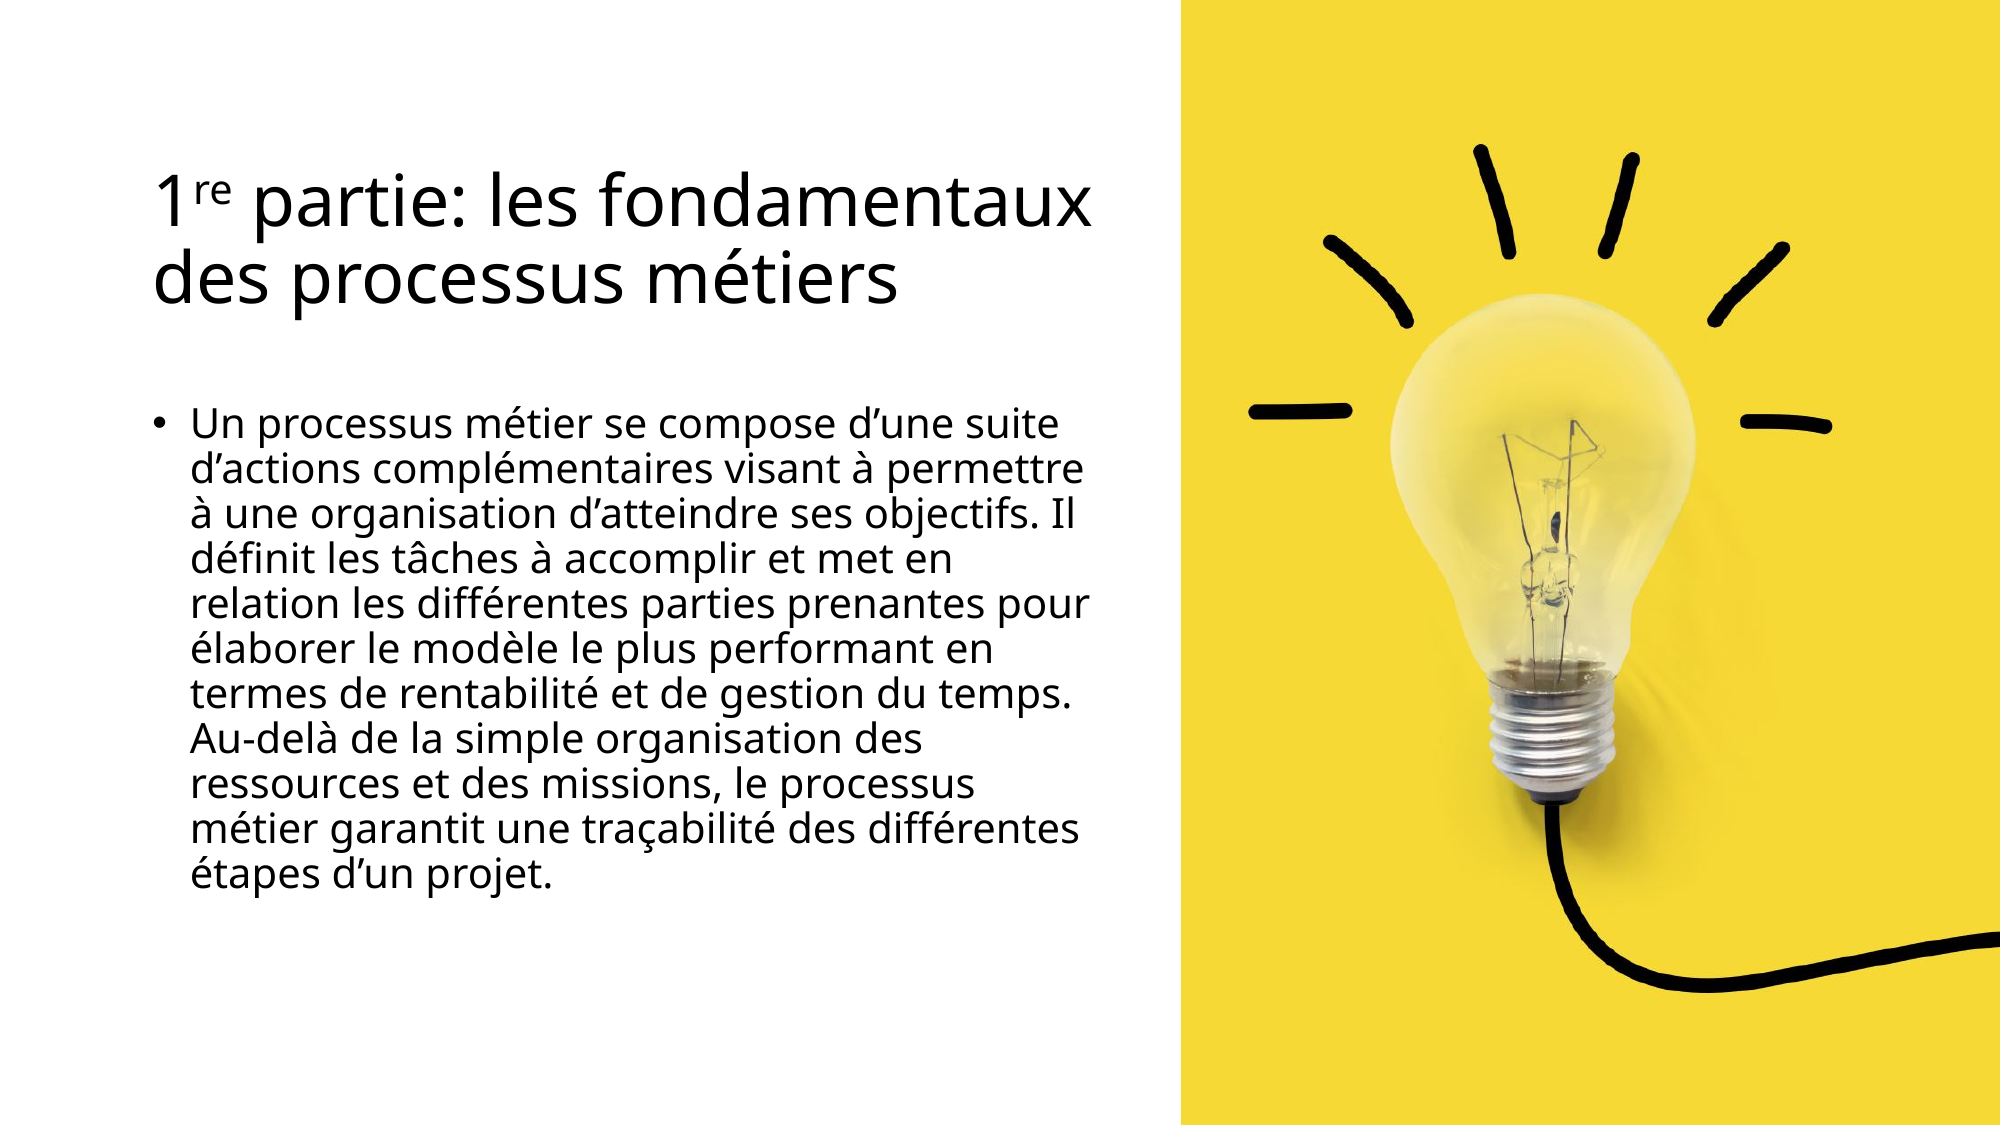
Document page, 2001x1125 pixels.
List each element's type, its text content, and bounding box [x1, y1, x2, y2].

list Un processus métier se compose d’une suite d’actions complémentaires visant à permettre à une organisation d’atteindre ses objectifs. Il définit les tâches à accomplir et met en relation les différentes parties prenantes pour élaborer le modèle le plus performant en termes de rentabilité et de gestion du temps. Au-delà de la simple organisation des ressources et des missions, le processus métier garantit une traçabilité des différentes étapes d’un projet. [137, 394, 1122, 1007]
text_box [0, 0, 1180, 1125]
title 1re partie: les fondamentaux des processus métiers [137, 118, 1122, 365]
picture [1180, 0, 2000, 1125]
